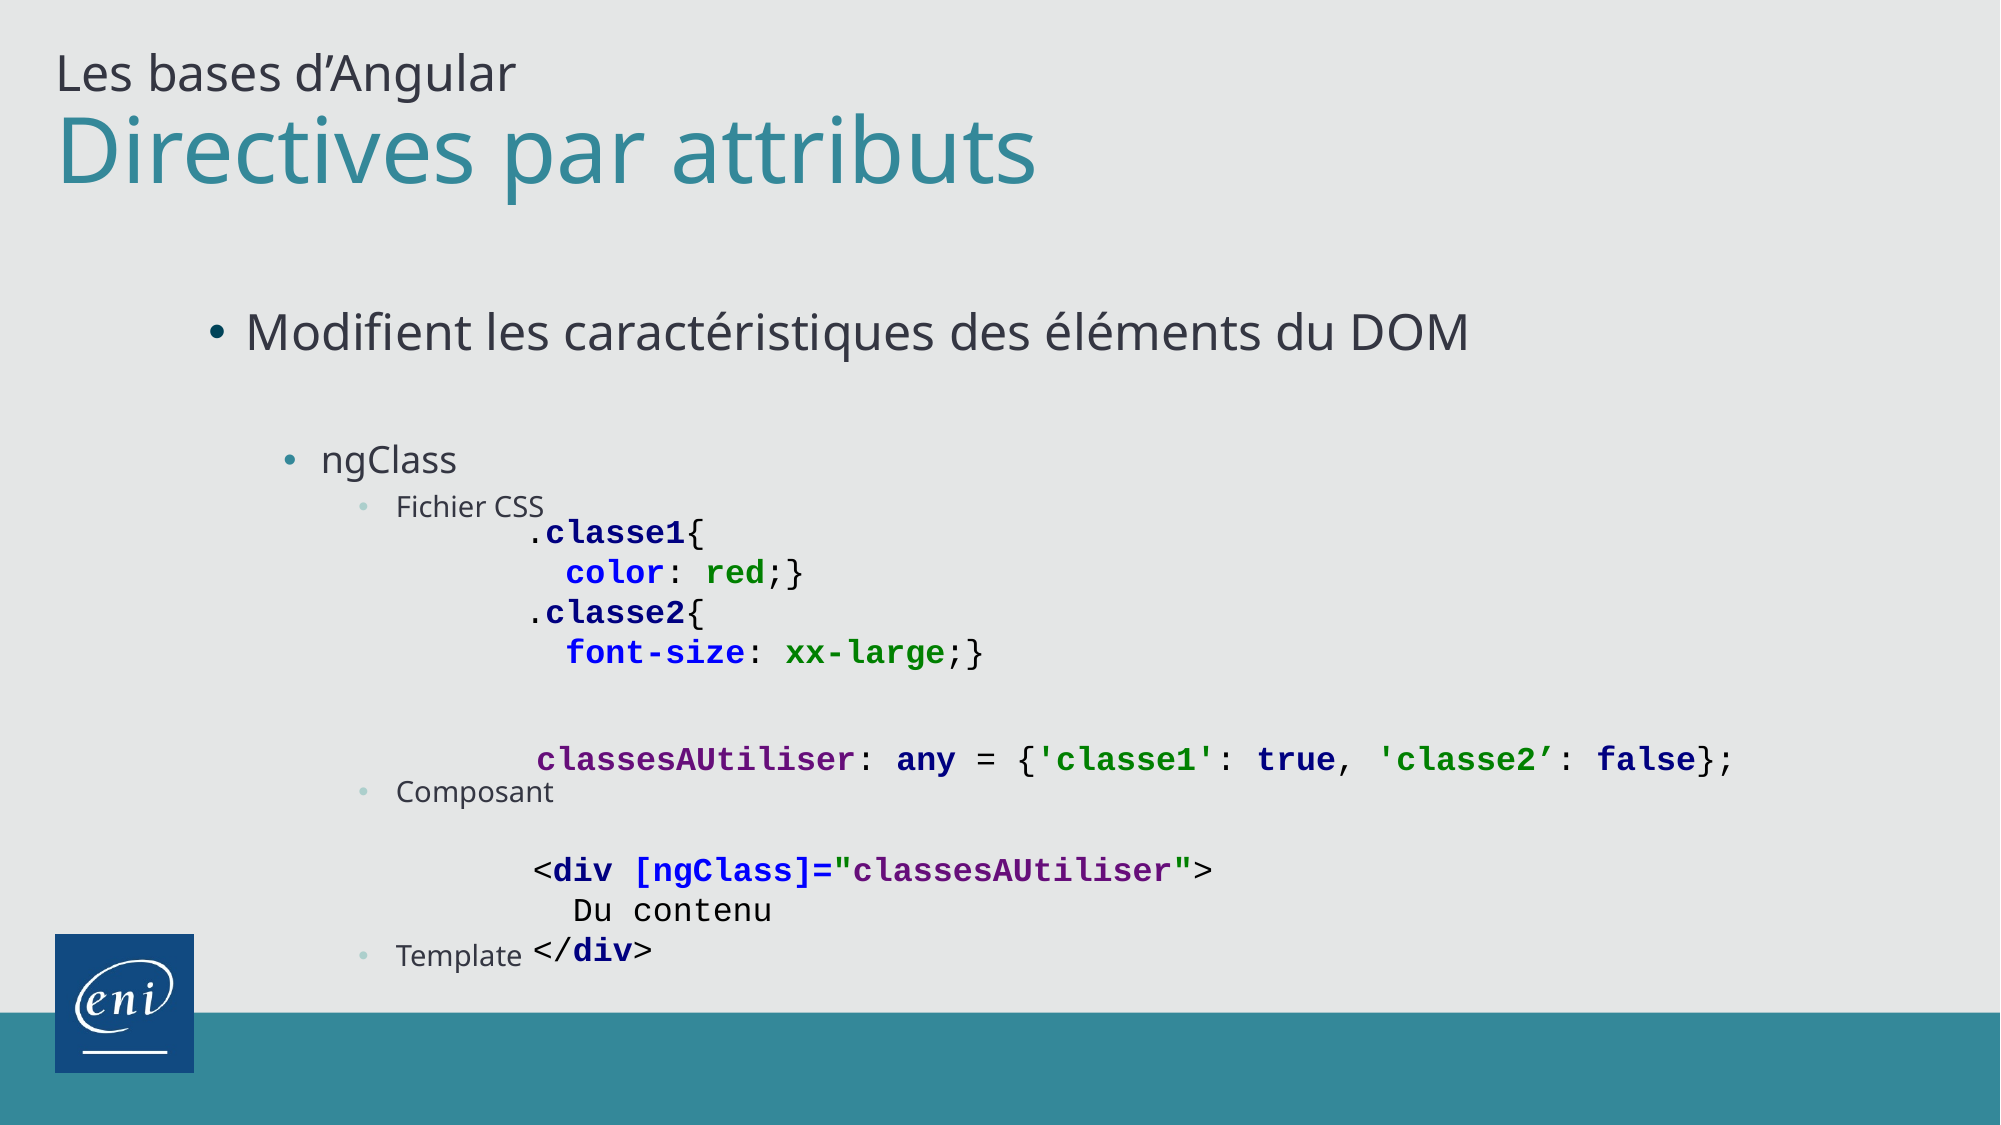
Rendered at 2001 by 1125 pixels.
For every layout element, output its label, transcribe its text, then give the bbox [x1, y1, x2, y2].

text_box .classe1{ color: red;} .classe2{ font-size: xx-large;} [510, 502, 1001, 678]
picture [55, 934, 194, 1073]
text_box <div [ngClass]="classesAUtiliser"> Du contenu </div> [517, 840, 1229, 976]
list Les bases d’Angular [55, 31, 1952, 103]
text_box classesAUtiliser: any = {'classe1': true, 'classe2’: false}; [521, 729, 1752, 785]
list Modifient les caractéristiques des éléments du DOM ngClass Fichier CSS Composant Template [193, 299, 1952, 912]
title Directives par attributs [55, 104, 1952, 205]
